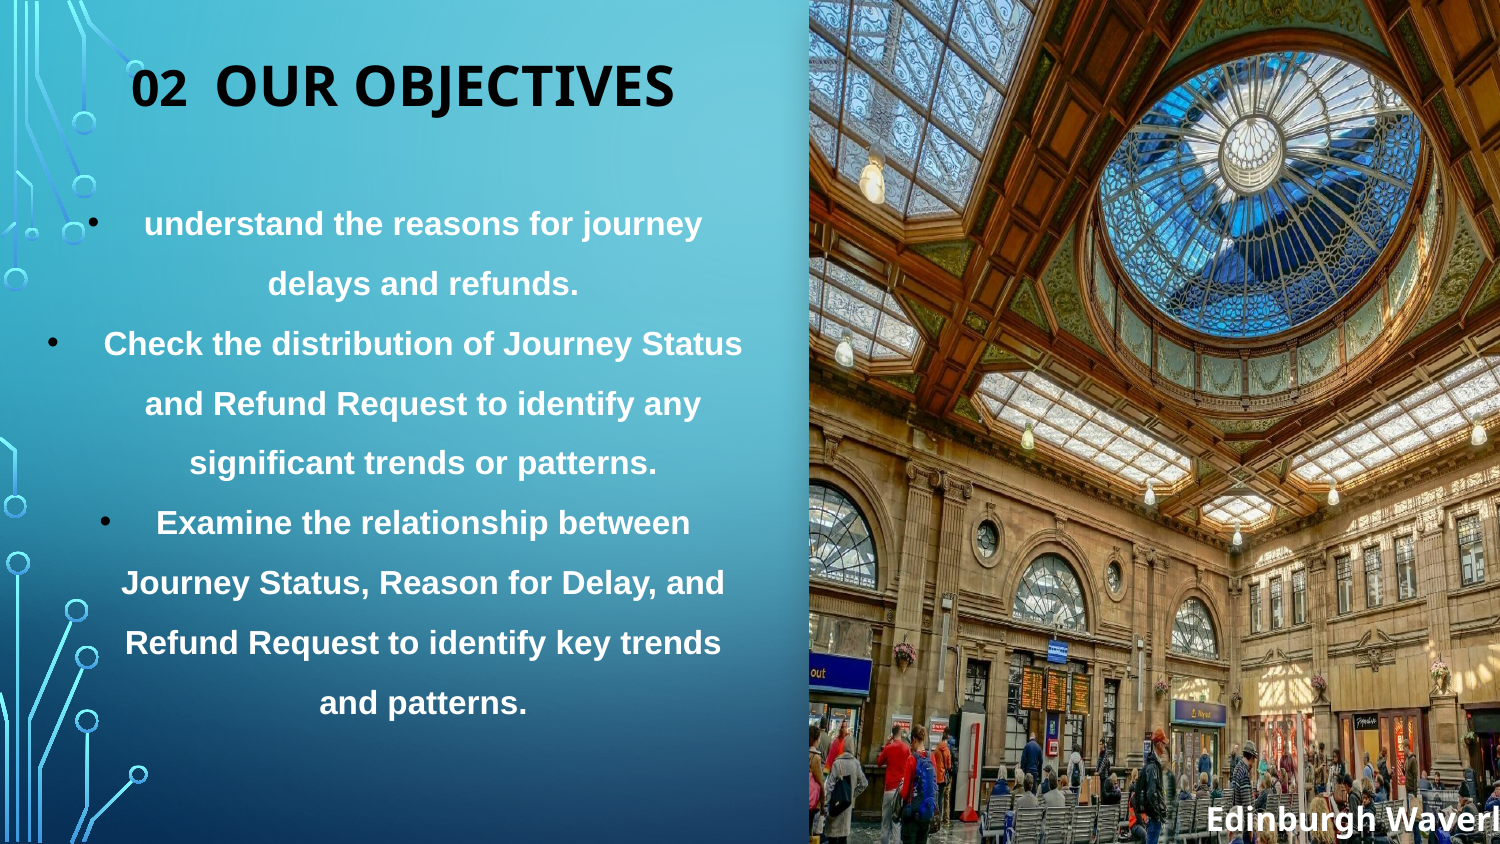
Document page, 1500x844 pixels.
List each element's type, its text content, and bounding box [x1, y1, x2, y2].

picture [808, 0, 1500, 844]
subtitle understand the reasons for journey delays and refunds. Check the distribution of Journey Status and Refund Request to identify any significant trends or patterns. Examine the relationship between Journey Status, Reason for Delay, and Refund Request to identify key trends and patterns. [27, 167, 764, 521]
title 02 Our Objectives [115, 43, 691, 138]
